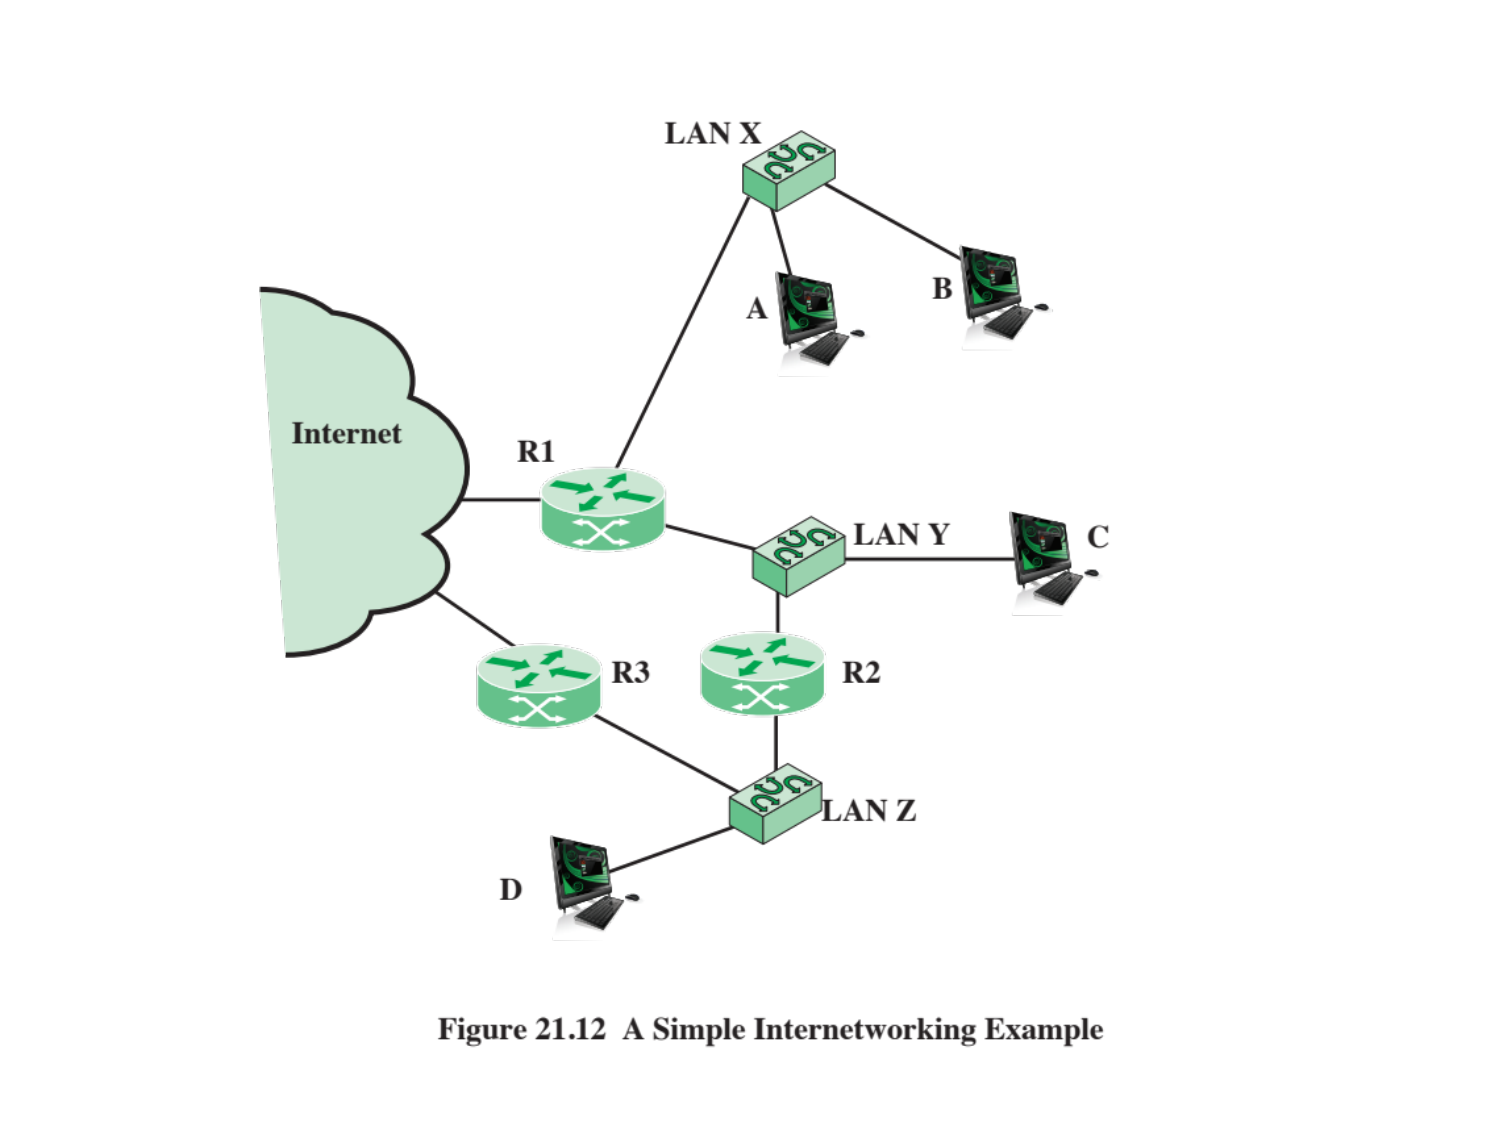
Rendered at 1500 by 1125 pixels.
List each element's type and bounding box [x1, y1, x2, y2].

picture [237, 62, 1183, 1096]
